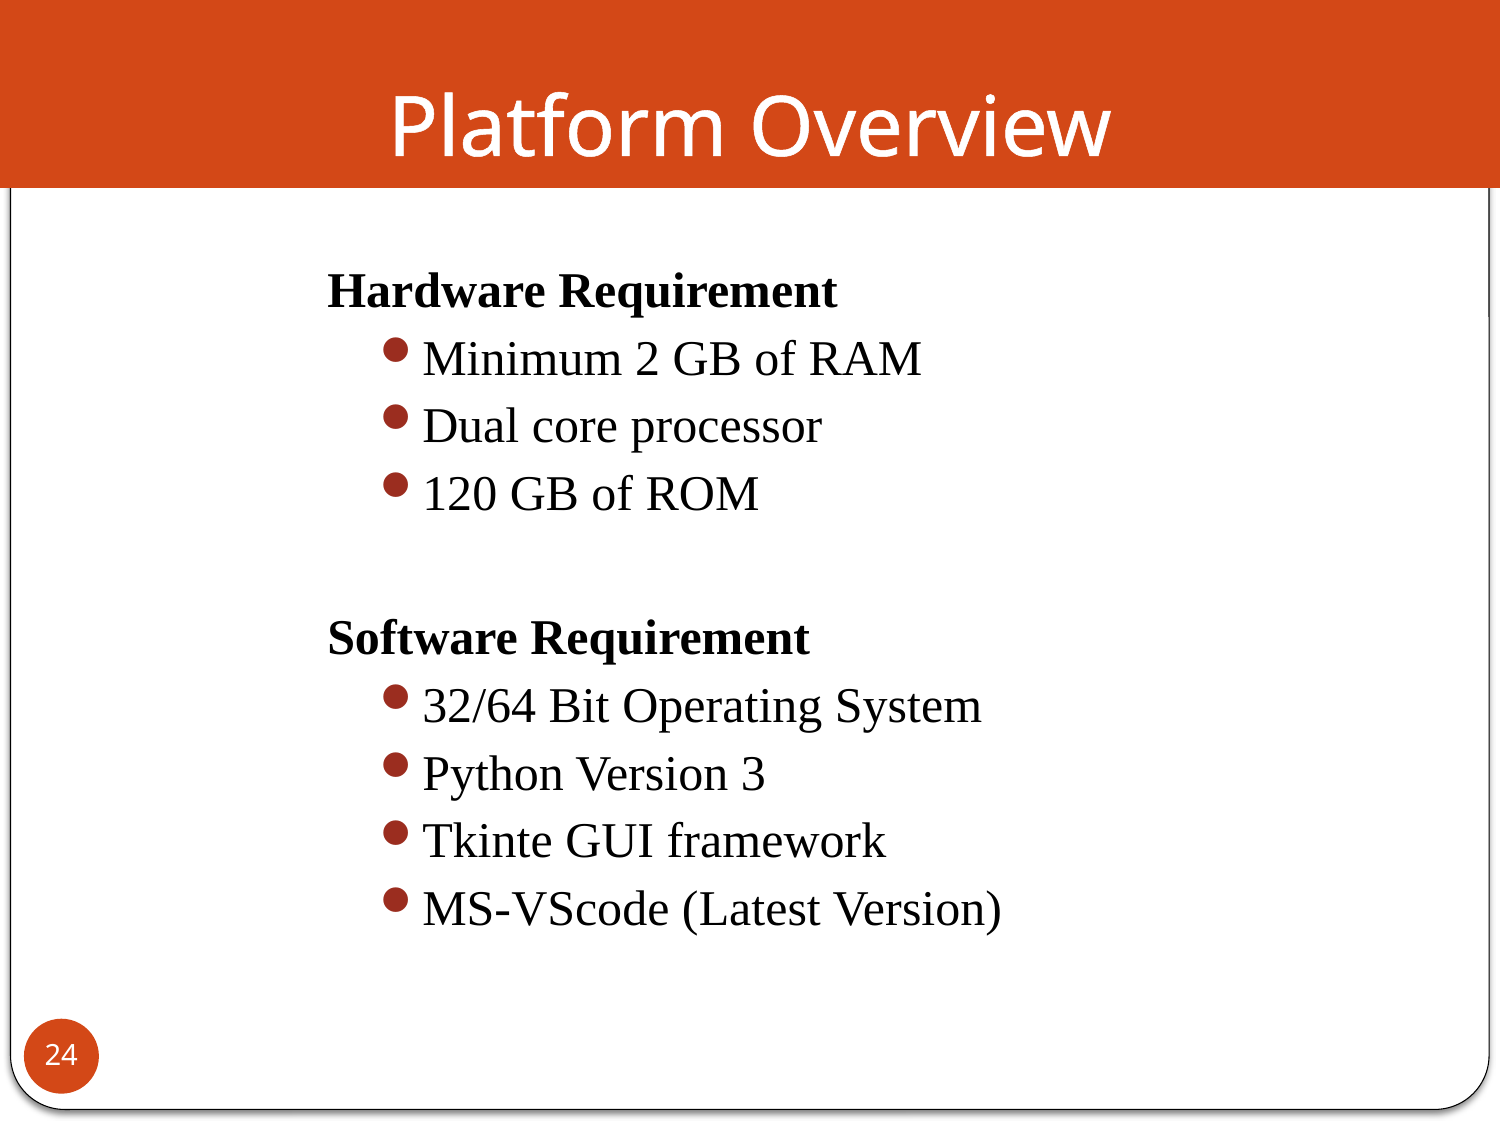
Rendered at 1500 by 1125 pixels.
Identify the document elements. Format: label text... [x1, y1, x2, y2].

title Platform Overview [0, 0, 1500, 188]
list Hardware Requirement Minimum 2 GB of RAM Dual core processor 120 GB of ROM Software Requirement 32/64 Bit Operating System Python Version 3 Tkinte GUI framework MS-VScode (Latest Version) [312, 249, 1211, 1032]
slide_number 24 [23, 1018, 99, 1094]
